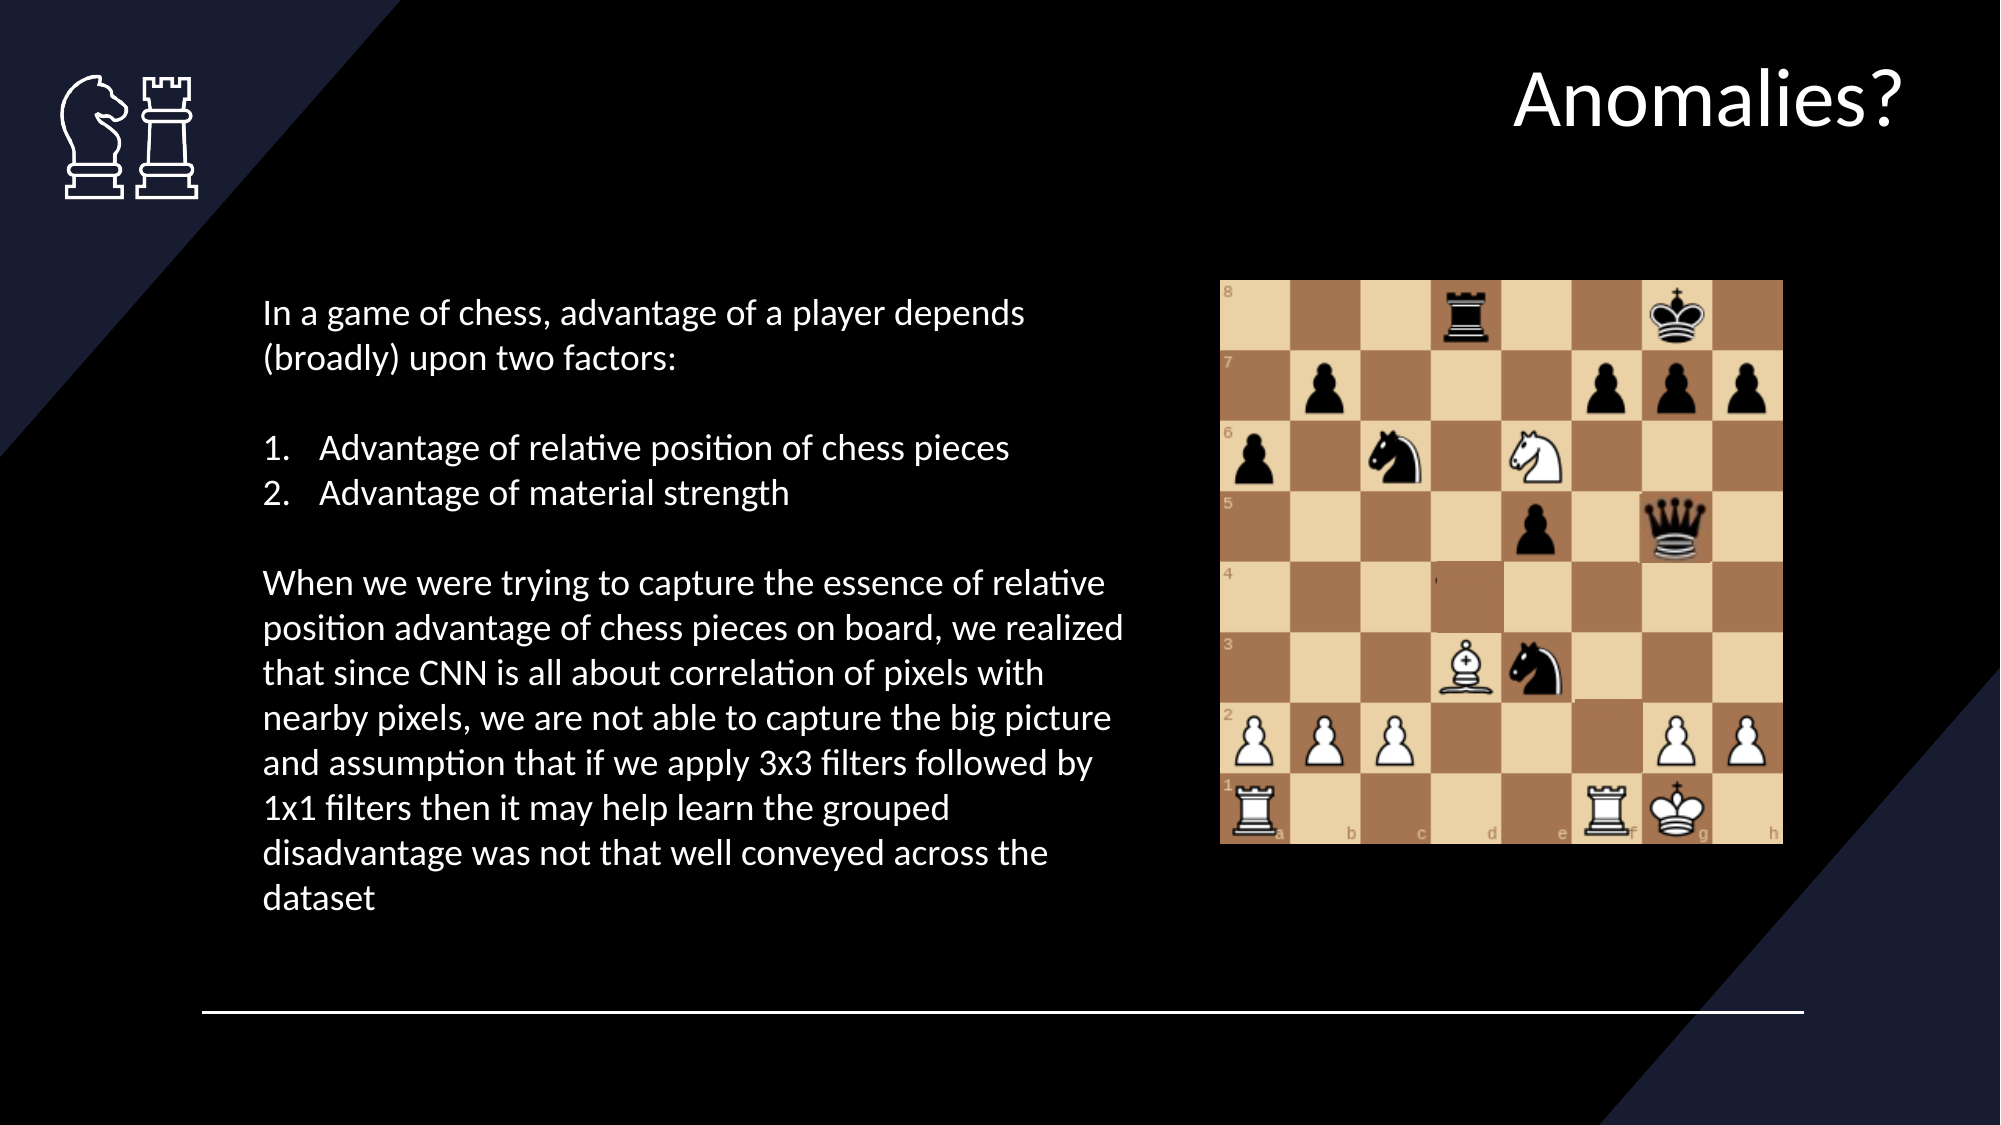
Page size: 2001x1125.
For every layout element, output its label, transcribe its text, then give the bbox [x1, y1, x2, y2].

title Anomalies? [1393, 0, 2000, 186]
picture [1220, 280, 1784, 844]
picture [41, 48, 219, 227]
text_box In a game of chess, advantage of a player depends (broadly) upon two factors: Advantage of relative position of chess pieces Advantage of material strength When we were trying to capture the essence of relative position advantage of chess pieces on board, we realized that since CNN is all about correlation of pixels with nearby pixels, we are not able to capture the big picture and assumption that if we apply 3x3 filters followed by 1x1 filters then it may help learn the grouped disadvantage was not that well conveyed across the dataset [247, 280, 1162, 1016]
